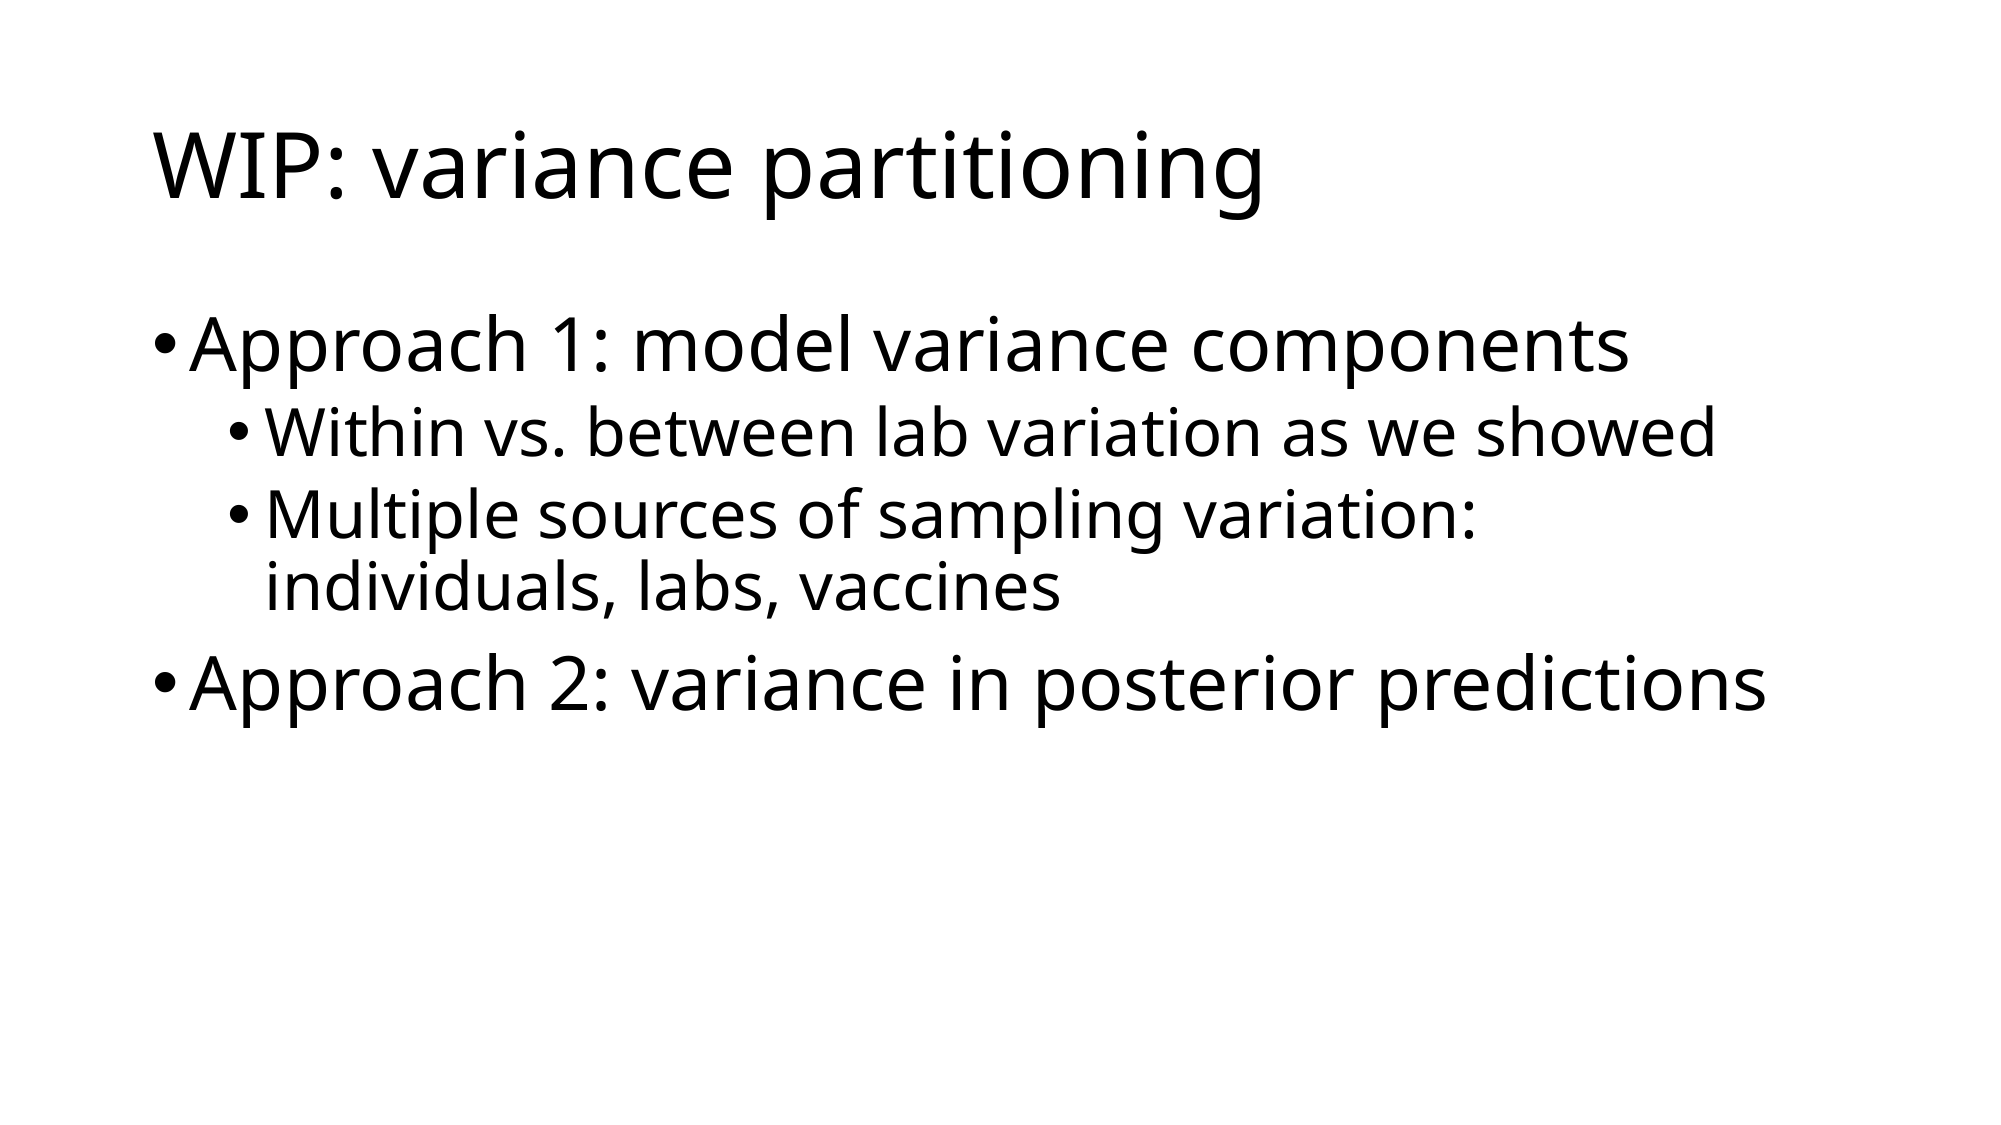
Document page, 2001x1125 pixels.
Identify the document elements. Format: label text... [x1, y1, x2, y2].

title WIP: variance partitioning [137, 59, 1863, 278]
list Approach 1: model variance components Within vs. between lab variation as we showed Multiple sources of sampling variation: individuals, labs, vaccines Approach 2: variance in posterior predictions [137, 299, 1863, 1014]
